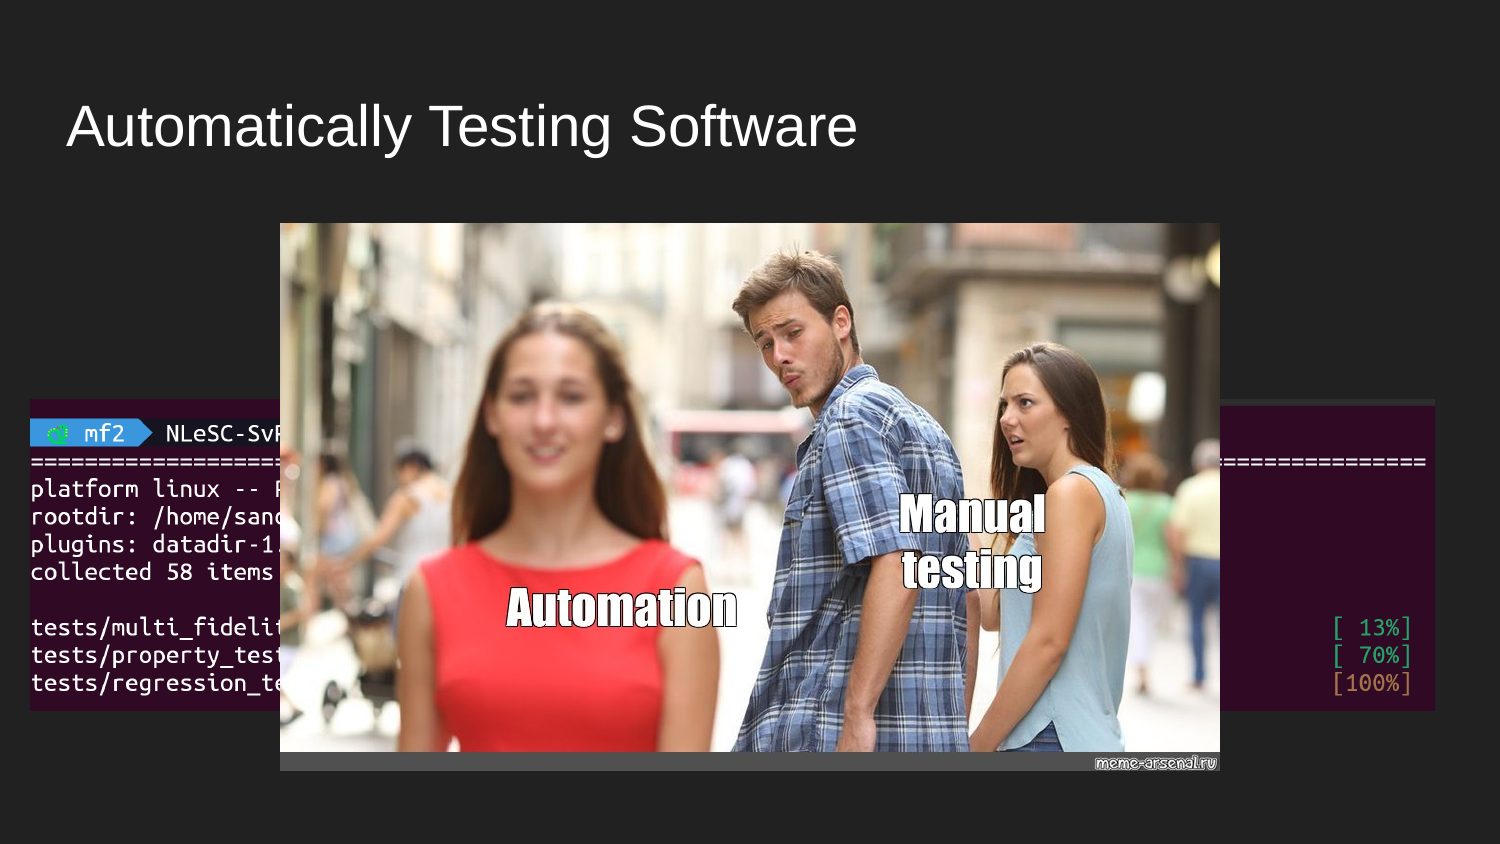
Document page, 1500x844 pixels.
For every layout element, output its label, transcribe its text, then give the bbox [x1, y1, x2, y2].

picture [30, 222, 1435, 771]
title Automatically Testing Software [51, 72, 1449, 167]
